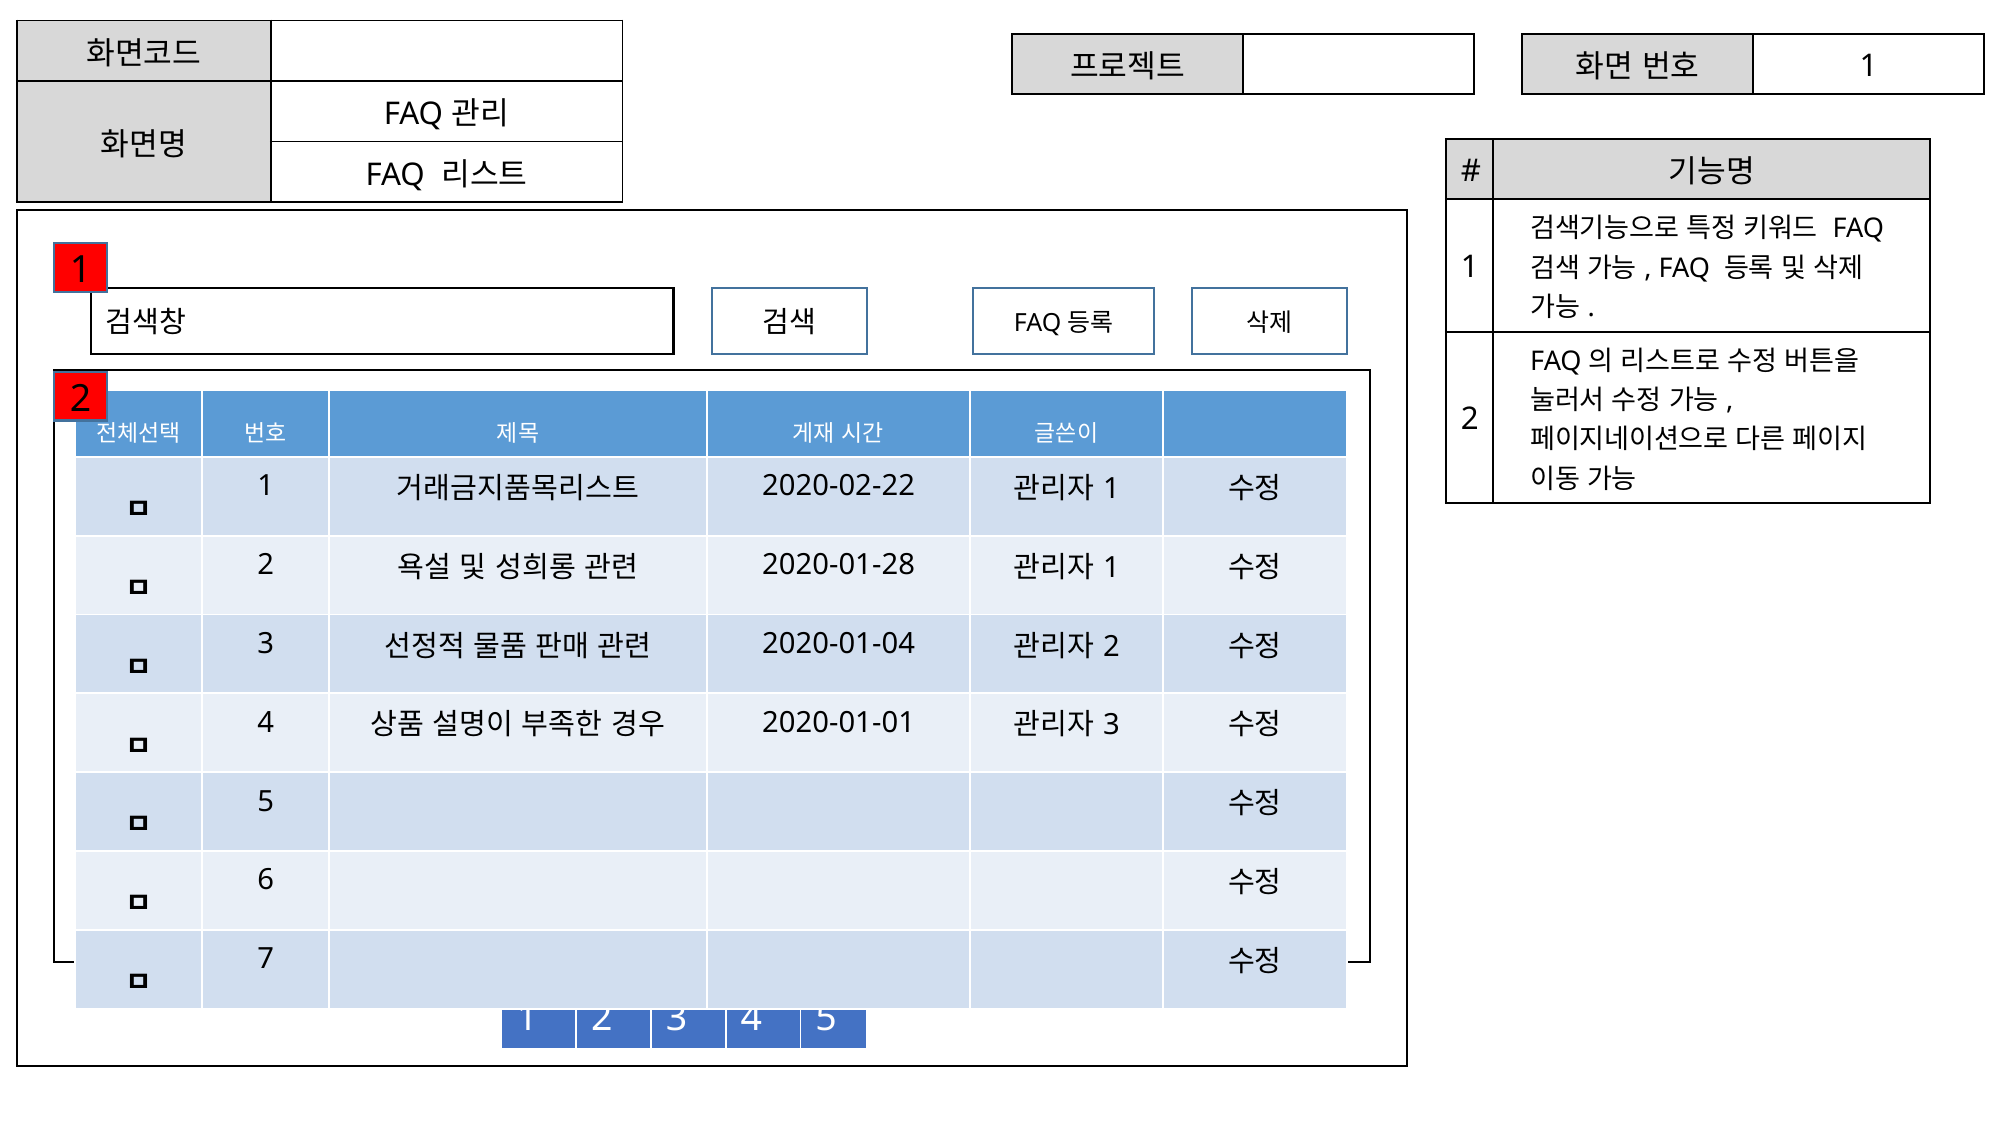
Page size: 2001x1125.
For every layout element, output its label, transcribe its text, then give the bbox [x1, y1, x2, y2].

table_cell [971, 773, 1162, 850]
table_cell ㅁ [76, 931, 201, 1008]
table_header 3 [652, 1010, 725, 1048]
table_header 화면 번호 [1523, 35, 1752, 93]
text_box 검색창 [90, 287, 675, 355]
table_header 게재 시간 [708, 391, 969, 456]
table_cell ㅁ [76, 458, 201, 535]
table_cell 수정 [1164, 852, 1346, 929]
table_header 1 [1754, 35, 1983, 93]
table_cell FAQ 리스트 [272, 142, 622, 201]
table_cell 6 [203, 852, 328, 929]
text_box 2 [53, 371, 108, 422]
table_cell 수정 [1164, 537, 1346, 614]
table_cell ㅁ [76, 773, 201, 850]
table_cell 관리자3 [971, 694, 1162, 771]
table_header 4 [727, 1010, 800, 1048]
table_header 번호 [203, 391, 328, 456]
table_cell ㅁ [76, 537, 201, 614]
table_cell 1 [1447, 200, 1492, 331]
table_header 전체선택 [76, 391, 201, 456]
table_cell 선정적 물품 판매 관련 [330, 615, 706, 692]
table_header 프로젝트 [1013, 35, 1242, 93]
table_cell 검색기능으로 특정 키워드 FAQ 검색 가능, FAQ 등록 및 삭제 가능. [1494, 200, 1929, 331]
table_cell 1 [203, 458, 328, 535]
table_cell 2 [1447, 333, 1492, 502]
table_cell 상품 설명이 부족한 경우 [330, 694, 706, 771]
table_cell 관리자1 [971, 537, 1162, 614]
table_cell 2020-01-01 [708, 694, 969, 771]
table_cell [708, 852, 969, 929]
table_cell 거래금지품목리스트 [330, 458, 706, 535]
table_header 1 [502, 1010, 575, 1048]
table_cell FAQ관리 [272, 82, 622, 141]
table_cell [330, 773, 706, 850]
table_cell 2020-01-28 [708, 537, 969, 614]
table_cell ㅁ [76, 852, 201, 929]
table_cell [708, 931, 969, 1008]
table_header 제목 [330, 391, 706, 456]
text_box [16, 209, 1408, 1067]
table_cell 7 [203, 931, 328, 1008]
table_header # [1447, 140, 1492, 198]
table_cell 욕설 및 성희롱 관련 [330, 537, 706, 614]
table_cell [971, 852, 1162, 929]
table_cell 수정 [1164, 931, 1346, 1008]
table_cell 화면명 [18, 82, 270, 201]
table_cell 2020-02-22 [708, 458, 969, 535]
table_cell [708, 773, 969, 850]
table_header 2 [577, 1010, 650, 1048]
table_cell 3 [203, 615, 328, 692]
table_header 글쓴이 [971, 391, 1162, 456]
text_box 삭제 [1191, 287, 1348, 355]
text_box FAQ등록 [972, 287, 1155, 355]
table_cell 수정 [1164, 458, 1346, 535]
text_box 검색 [711, 287, 868, 355]
table_cell FAQ의 리스트로 수정 버튼을 눌러서 수정 가능, 페이지네이션으로 다른 페이지 이동 가능 [1494, 333, 1929, 502]
table_cell [330, 852, 706, 929]
table_header [272, 21, 622, 80]
table_cell 4 [203, 694, 328, 771]
text_box 1 [53, 242, 108, 293]
table_cell 5 [203, 773, 328, 850]
table_cell 수정 [1164, 694, 1346, 771]
table_header [1164, 391, 1346, 456]
table_cell [330, 931, 706, 1008]
table_header 5 [801, 1010, 866, 1048]
table_cell 2020-01-04 [708, 615, 969, 692]
table_header [1244, 35, 1473, 93]
text_box [53, 369, 1371, 963]
table_cell 수정 [1164, 615, 1346, 692]
table_cell ㅁ [76, 694, 201, 771]
table_header 기능명 [1494, 140, 1929, 198]
table_cell 2 [203, 537, 328, 614]
table_cell 관리자2 [971, 615, 1162, 692]
table_cell 수정 [1164, 773, 1346, 850]
table_cell ㅁ [76, 615, 201, 692]
table_header 화면코드 [18, 21, 270, 80]
table_cell 관리자1 [971, 458, 1162, 535]
table_cell [971, 931, 1162, 1008]
